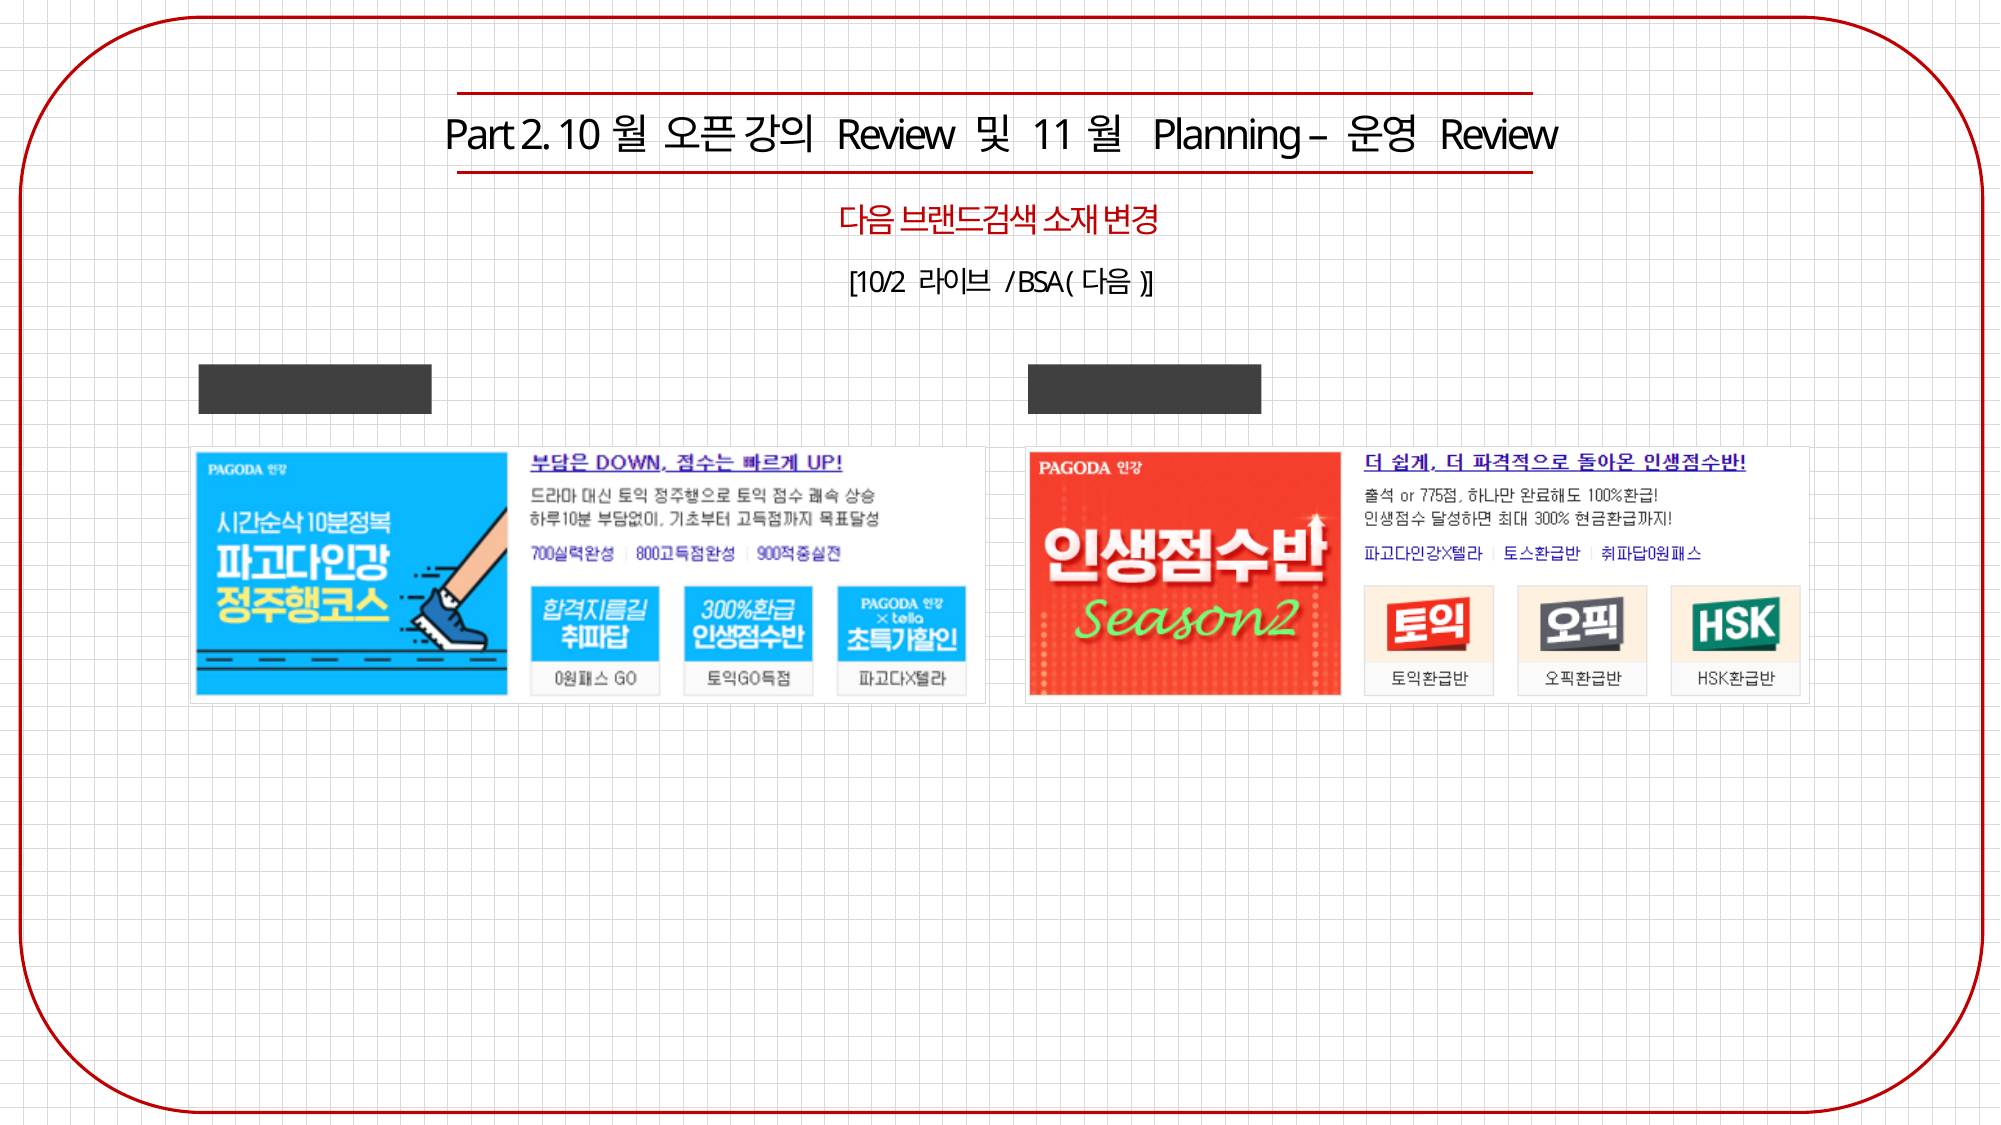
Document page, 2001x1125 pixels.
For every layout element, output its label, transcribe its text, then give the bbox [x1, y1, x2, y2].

text_box TO-BE [1028, 364, 1262, 414]
text_box 다음 브랜드검색 소재 변경 [823, 191, 1176, 247]
text_box [10/2 라이브 / BSA (다음)] [833, 255, 1170, 306]
picture [190, 446, 986, 704]
text_box Part 2. 10월 오픈 강의 Review 및 11월 Planning – 운영 Review [429, 100, 1574, 165]
picture [1025, 446, 1810, 704]
text_box AS-IS [198, 364, 432, 414]
